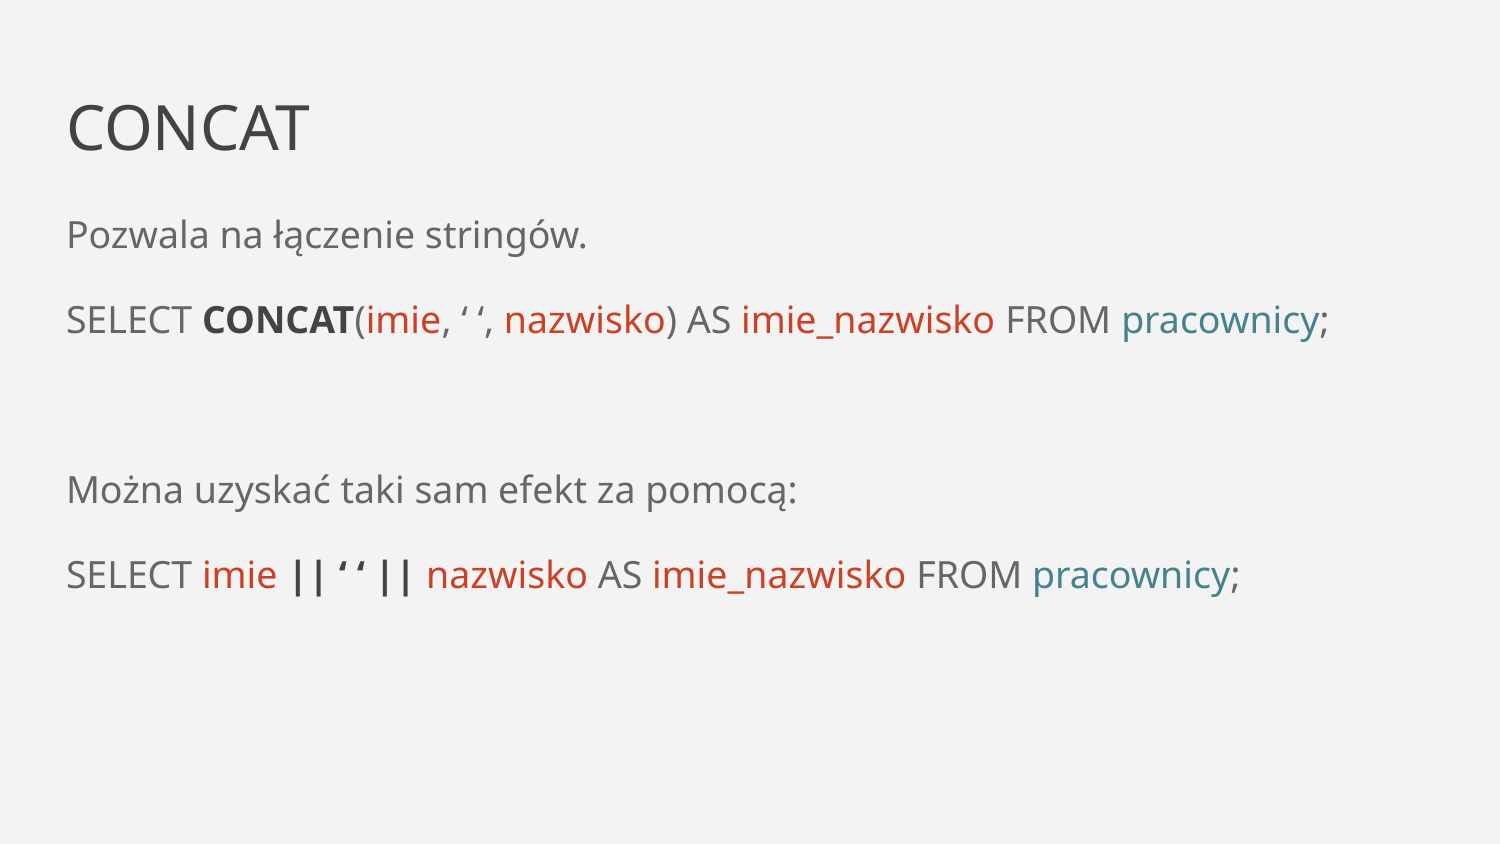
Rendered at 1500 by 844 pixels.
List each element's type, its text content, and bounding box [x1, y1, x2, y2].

list Pozwala na łączenie stringów. SELECT CONCAT(imie, ‘ ‘, nazwisko) AS imie_nazwisko FROM pracownicy; Można uzyskać taki sam efekt za pomocą: SELECT imie || ‘ ‘ || nazwisko AS imie_nazwisko FROM pracownicy; [51, 189, 1449, 750]
title CONCAT [51, 72, 1449, 167]
